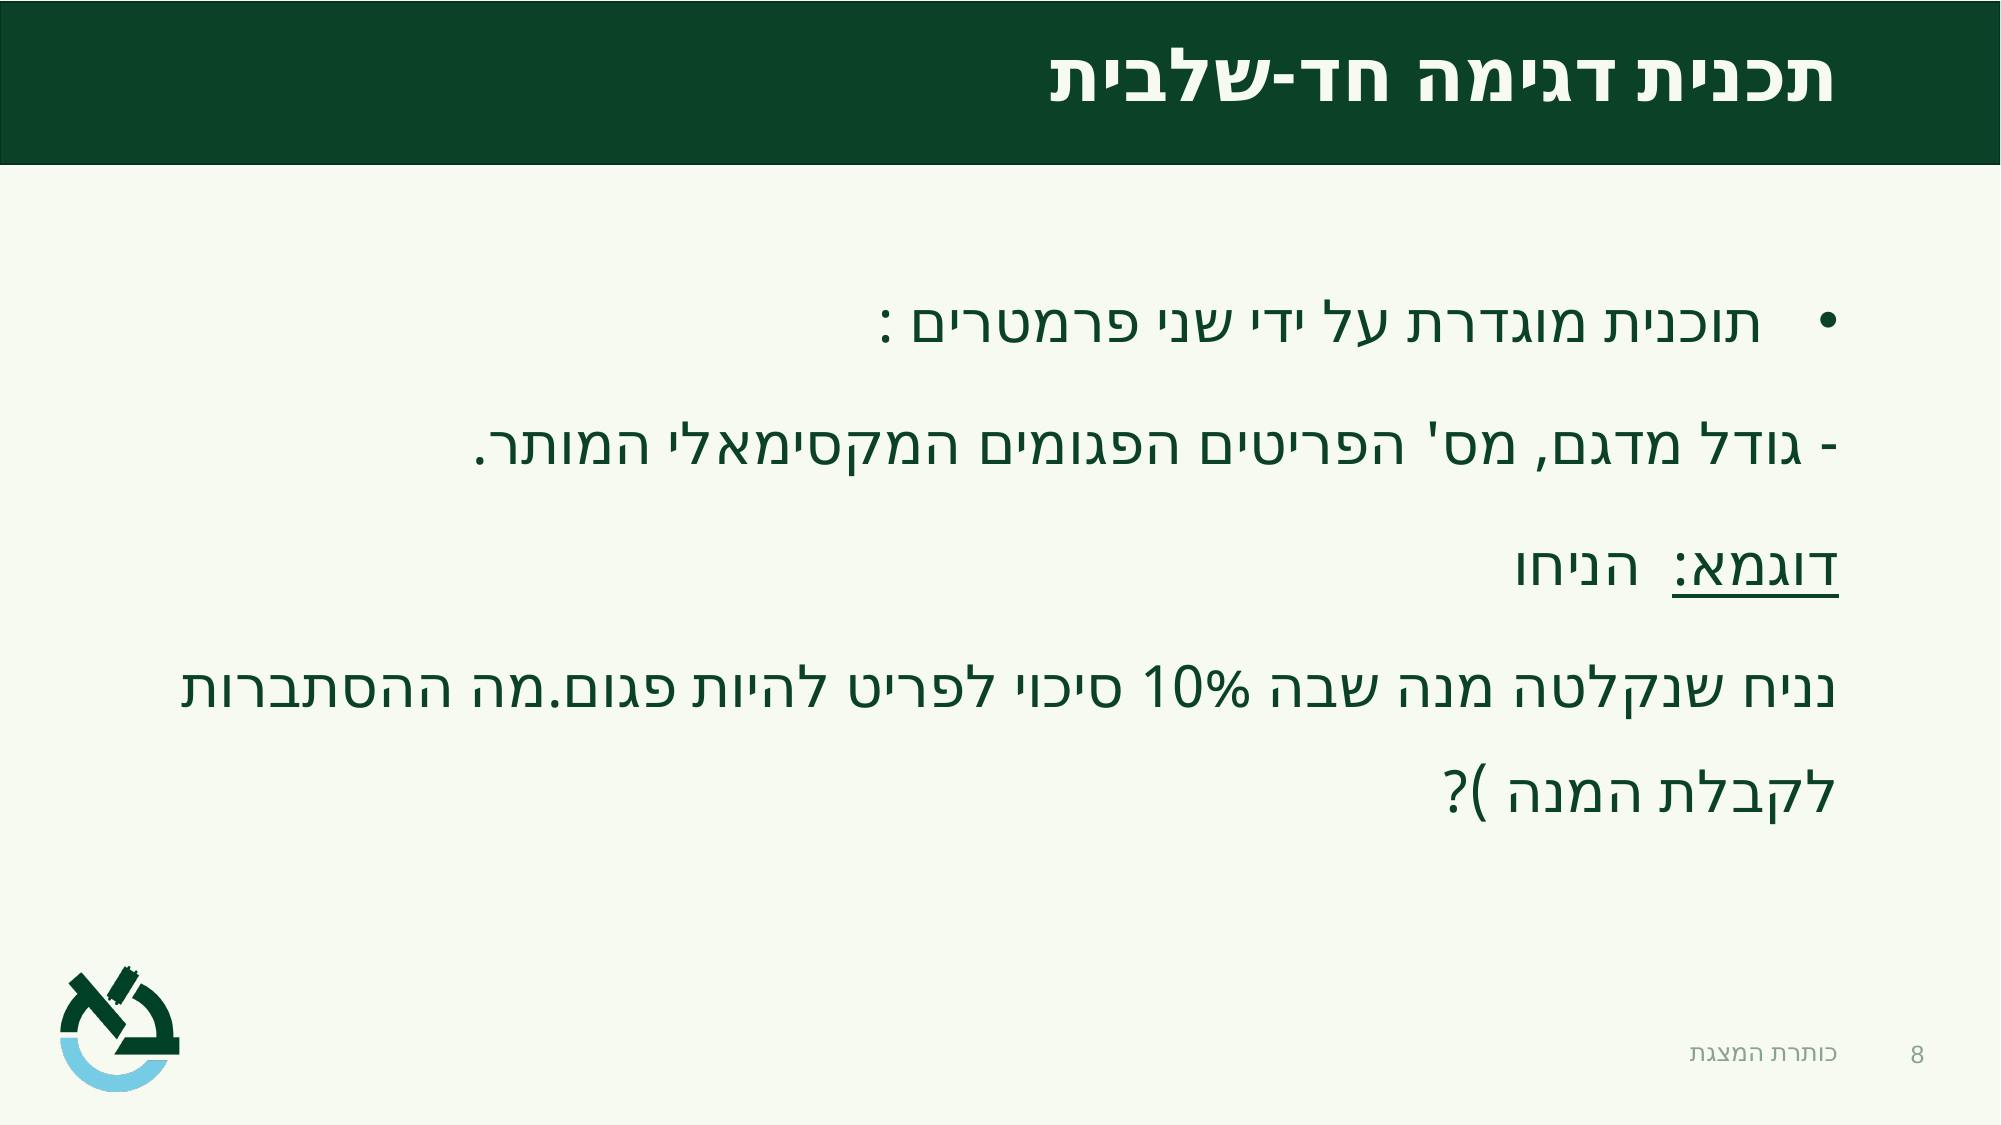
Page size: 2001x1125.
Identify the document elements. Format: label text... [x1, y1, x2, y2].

slide_number 8 [1861, 1023, 1940, 1084]
footer כותרת המצגת [1499, 1030, 1854, 1072]
title תכנית דגימה חד-שלבית [645, 1, 1855, 165]
